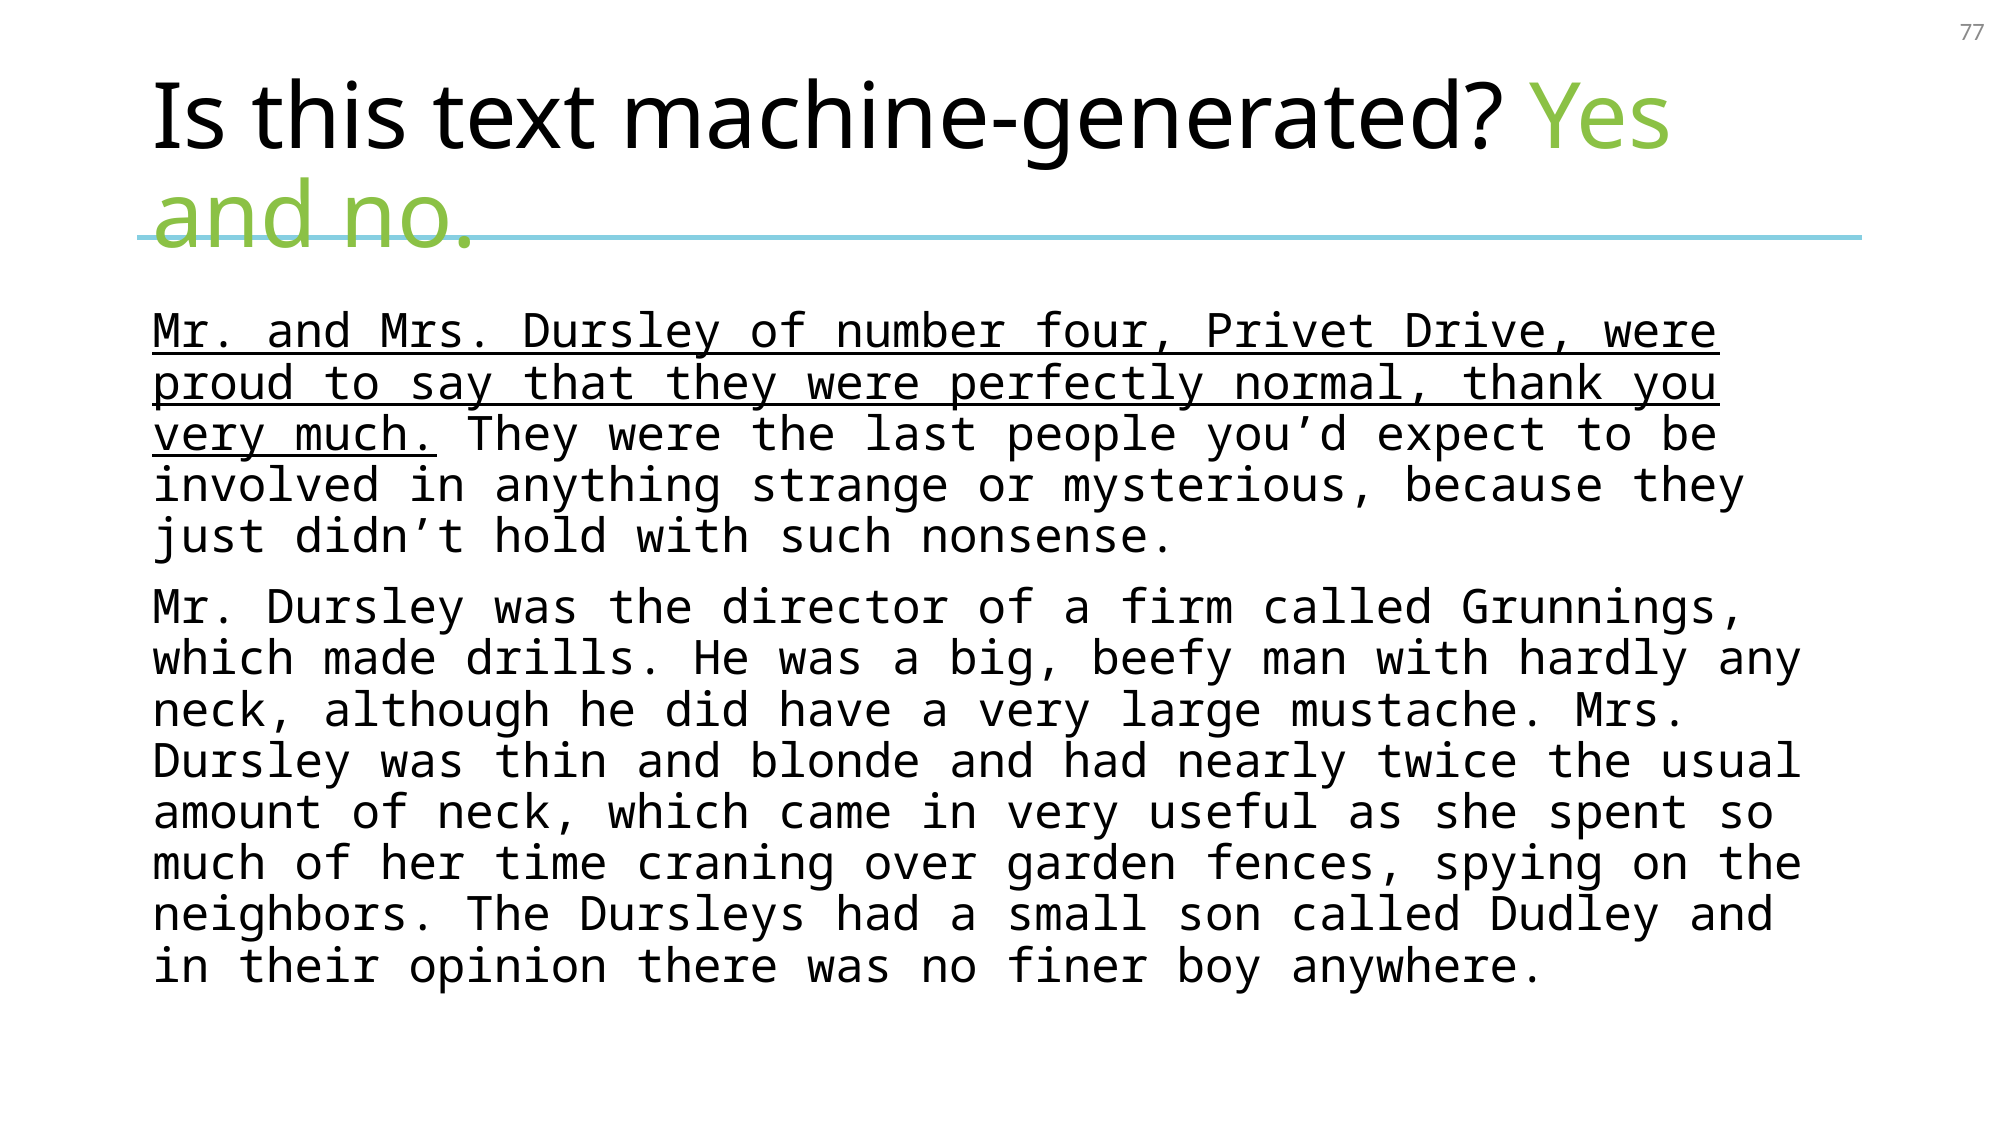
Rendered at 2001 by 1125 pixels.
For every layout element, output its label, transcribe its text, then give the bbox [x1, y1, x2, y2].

slide_number 77 [1550, 0, 2000, 61]
list Mr. and Mrs. Dursley of number four, Privet Drive, were proud to say that they were perfectly normal, thank you very much. They were the last people you’d expect to be involved in anything strange or mysterious, because they just didn’t hold with such nonsense. Mr. Dursley was the director of a firm called Grunnings, which made drills. He was a big, beefy man with hardly any neck, although he did have a very large mustache. Mrs. Dursley was thin and blonde and had nearly twice the usual amount of neck, which came in very useful as she spent so much of her time craning over garden fences, spying on the neighbors. The Dursleys had a small son called Dudley and in their opinion there was no finer boy anywhere. [137, 299, 1863, 1013]
title Is this text machine-generated? Yes and no. [137, 59, 1863, 278]
